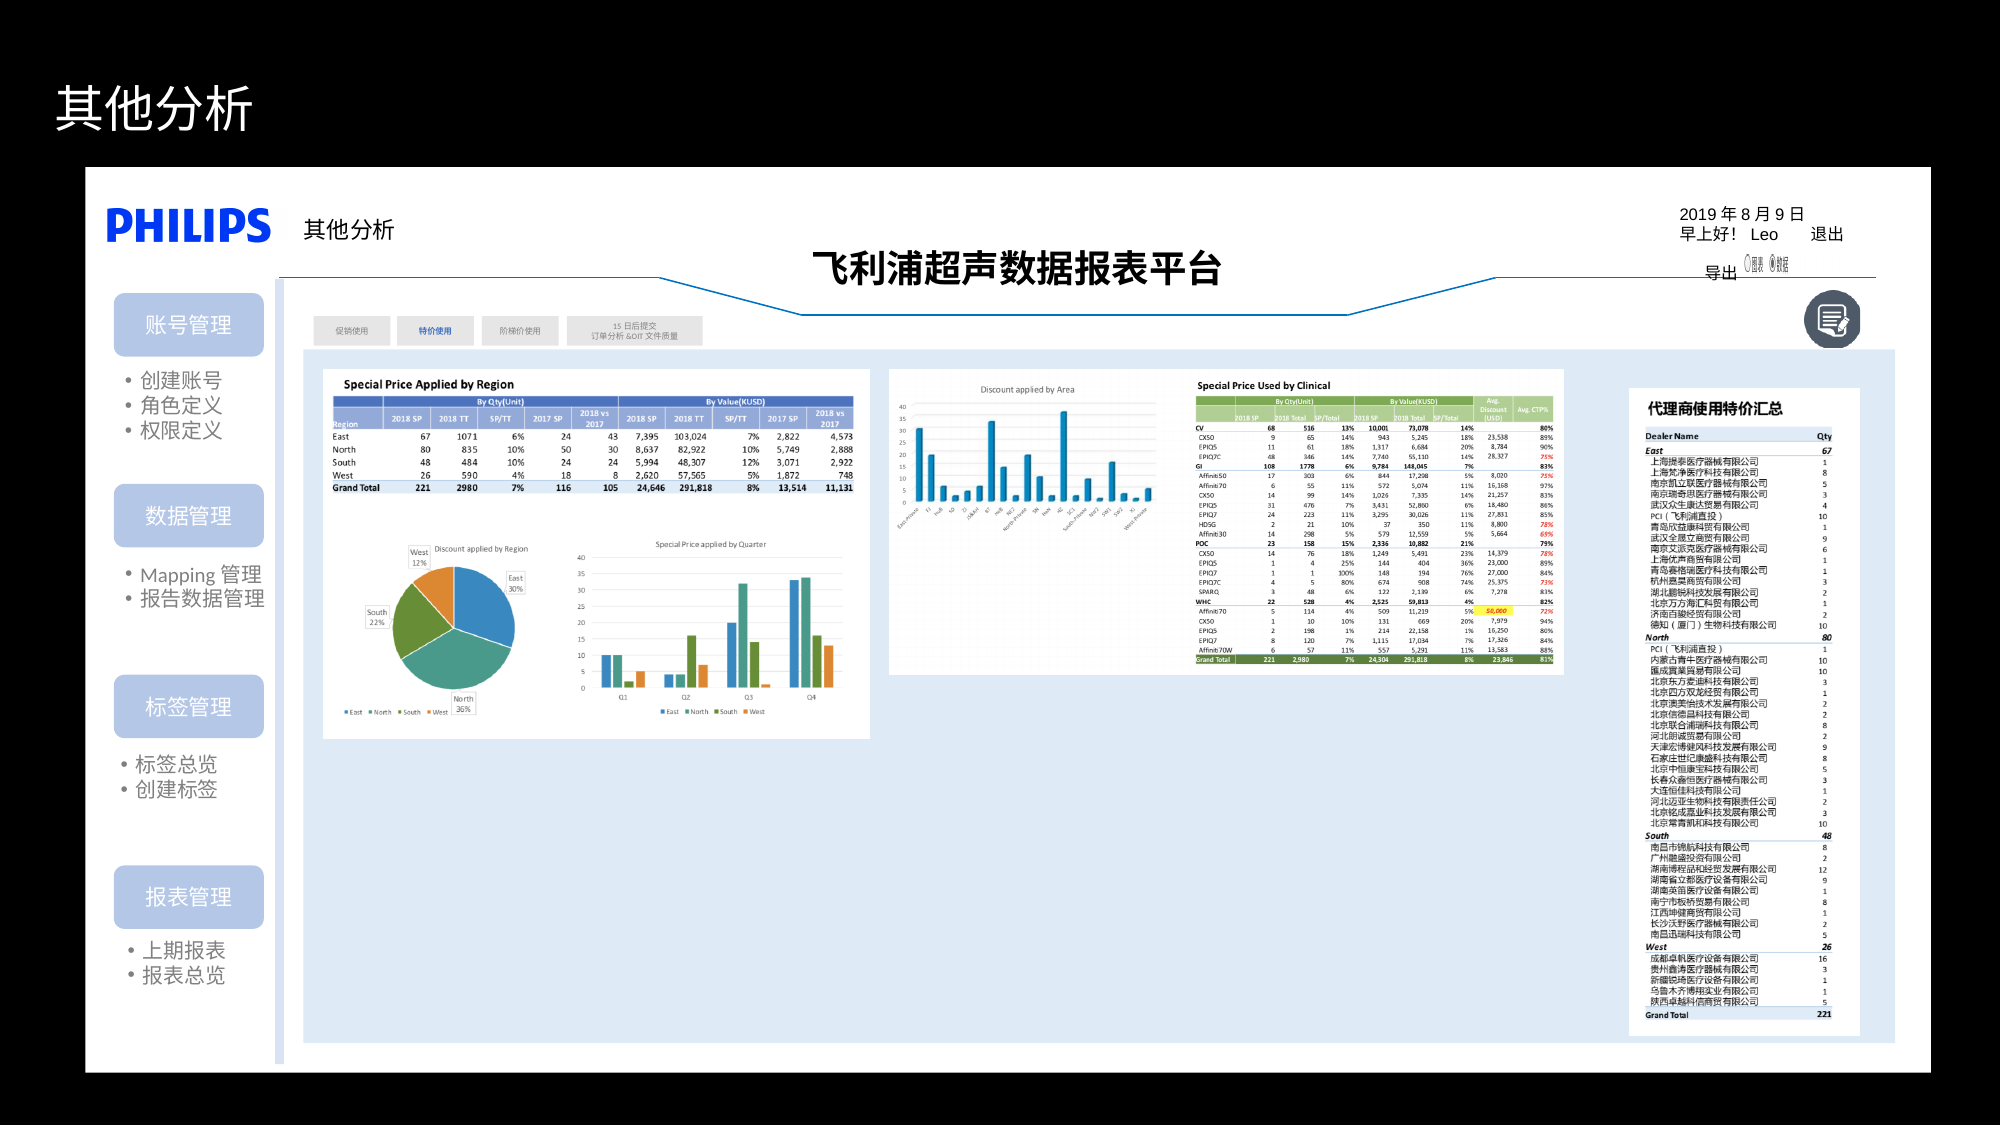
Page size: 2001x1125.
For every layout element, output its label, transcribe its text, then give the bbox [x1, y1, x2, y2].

text_box 报表管理 [112, 864, 265, 930]
text_box 特价使用 [396, 316, 475, 347]
text_box 标签管理 [112, 673, 265, 740]
text_box [302, 348, 1896, 1044]
text_box [0, 0, 2000, 1125]
text_box 数据管理 [112, 482, 265, 549]
text_box 促销使用 [313, 316, 391, 347]
text_box [85, 167, 1931, 1073]
text_box 阶梯价使用 [481, 316, 560, 347]
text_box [279, 181, 1876, 316]
text_box [274, 278, 285, 1065]
text_box 上期报表 报表总览 [112, 930, 241, 995]
picture [107, 208, 279, 245]
picture [889, 369, 1564, 675]
text_box 账号管理 [112, 292, 265, 358]
picture [1629, 388, 1860, 1036]
picture [323, 369, 870, 739]
text_box 其他分析 [40, 69, 270, 145]
text_box 15日后提交 订单分析&OIT文件质量 [566, 316, 704, 347]
picture [1744, 253, 1845, 277]
text_box Mapping管理 报告数据管理 [110, 553, 280, 619]
picture [1803, 290, 1861, 348]
text_box 标签总览 创建标签 [105, 744, 234, 810]
text_box 创建账号 角色定义 权限定义 [110, 360, 238, 450]
